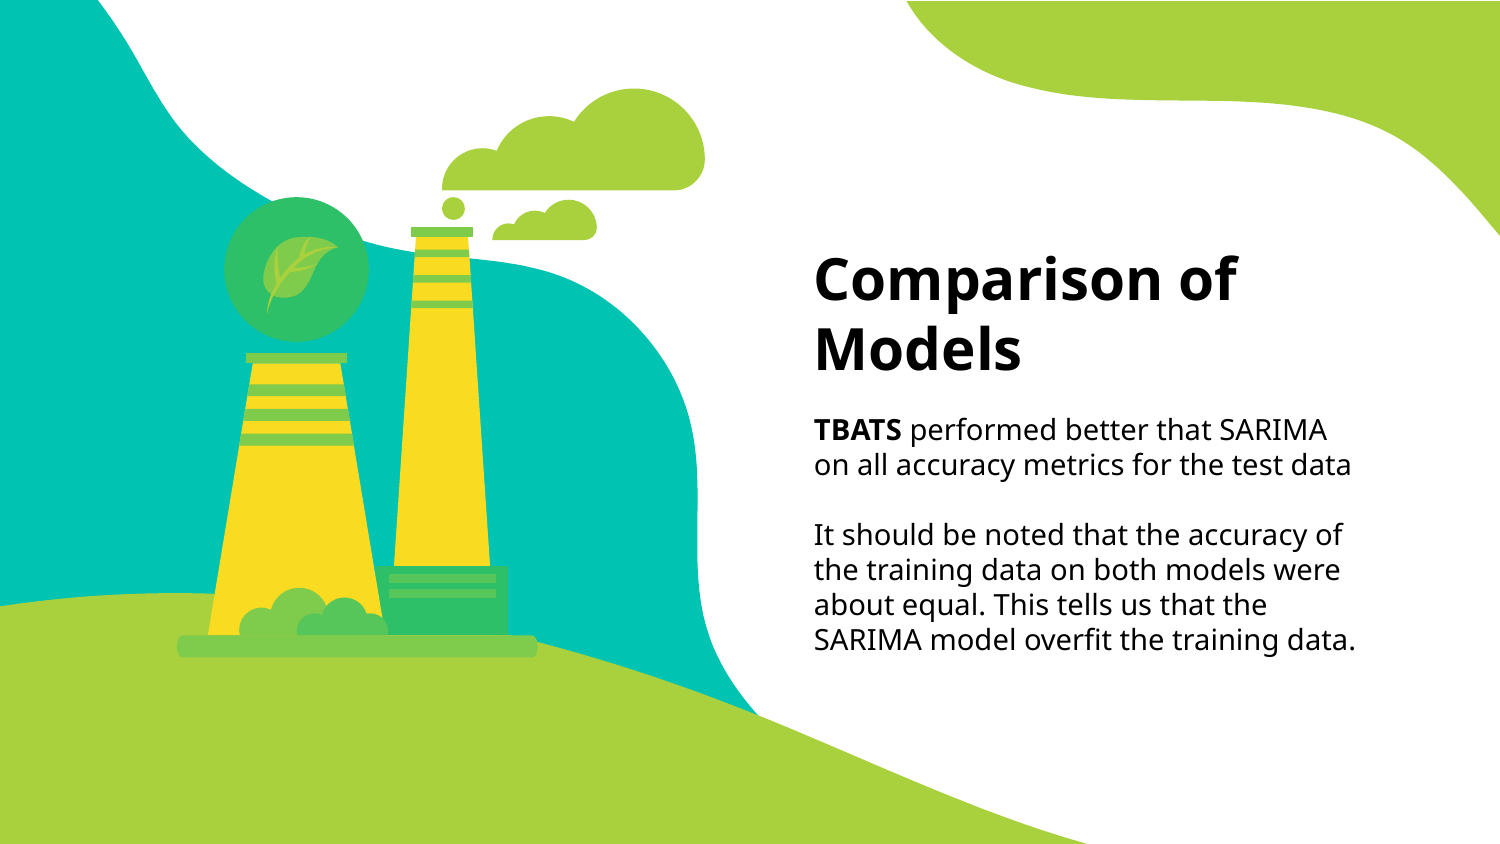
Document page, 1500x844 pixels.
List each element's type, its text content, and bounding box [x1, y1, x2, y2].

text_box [176, 88, 706, 658]
title Comparison of Models [799, 250, 1382, 374]
subtitle TBATS performed better that SARIMA on all accuracy metrics for the test data It should be noted that the accuracy of the training data on both models were about equal. This tells us that the SARIMA model overfit the training data. [799, 396, 1382, 594]
